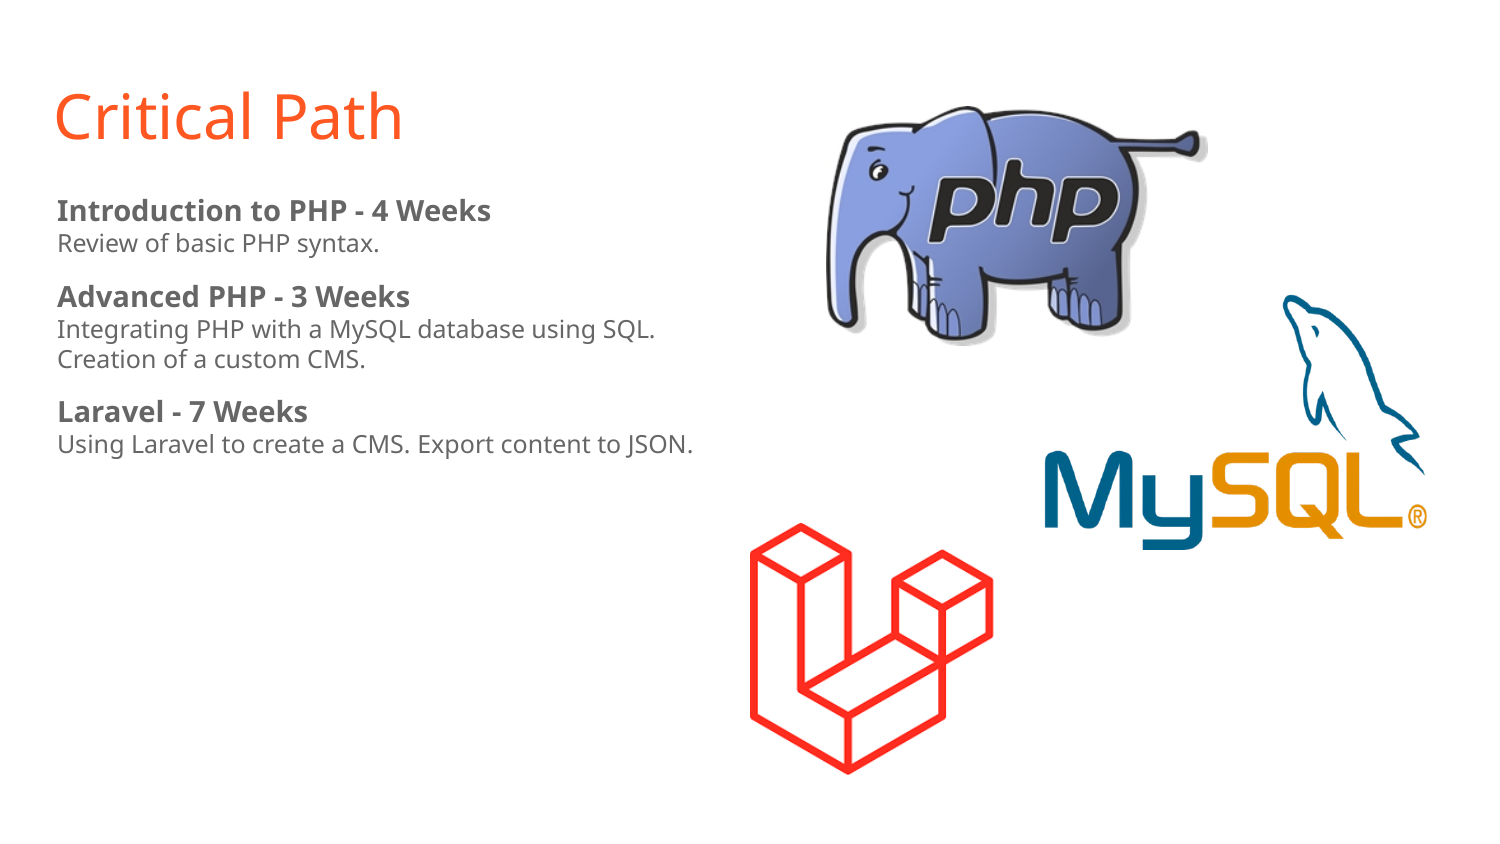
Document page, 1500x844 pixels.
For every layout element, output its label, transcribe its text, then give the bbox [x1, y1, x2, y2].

title Introduction to PHP - 4 Weeks Review of basic PHP syntax. Advanced PHP - 3 Weeks Integrating PHP with a MySQL database using SQL. Creation of a custom CMS. Laravel - 7 Weeks Using Laravel to create a CMS. Export content to JSON. [42, 177, 771, 789]
picture [749, 523, 995, 779]
picture [825, 105, 1427, 550]
title Critical Path [38, 61, 1399, 152]
